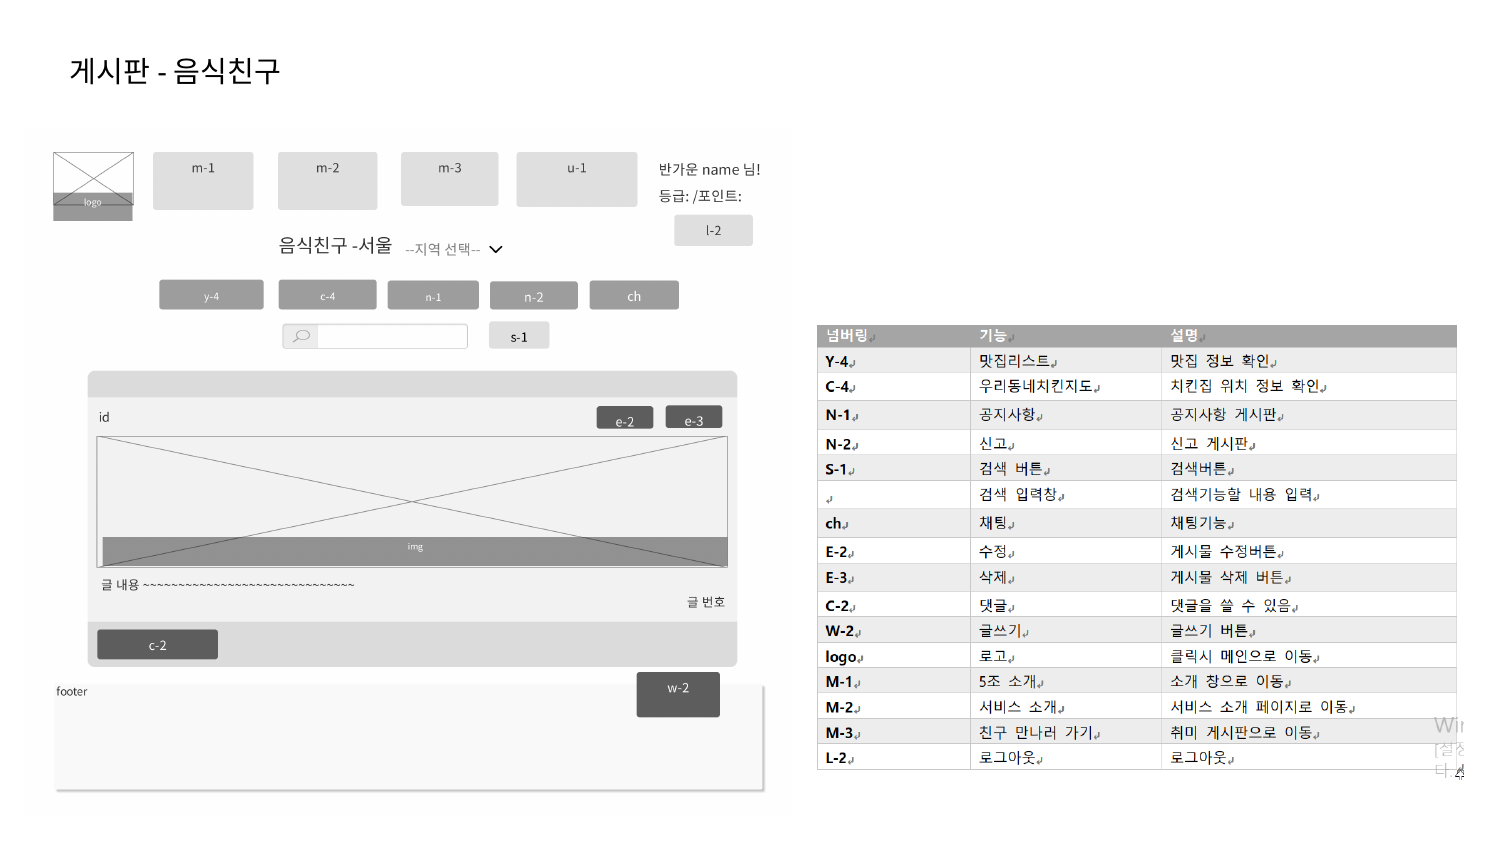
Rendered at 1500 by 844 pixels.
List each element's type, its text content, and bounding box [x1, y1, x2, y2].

picture [24, 129, 792, 817]
picture [816, 325, 1464, 781]
text_box 게시판-음식친구 [54, 38, 1258, 104]
